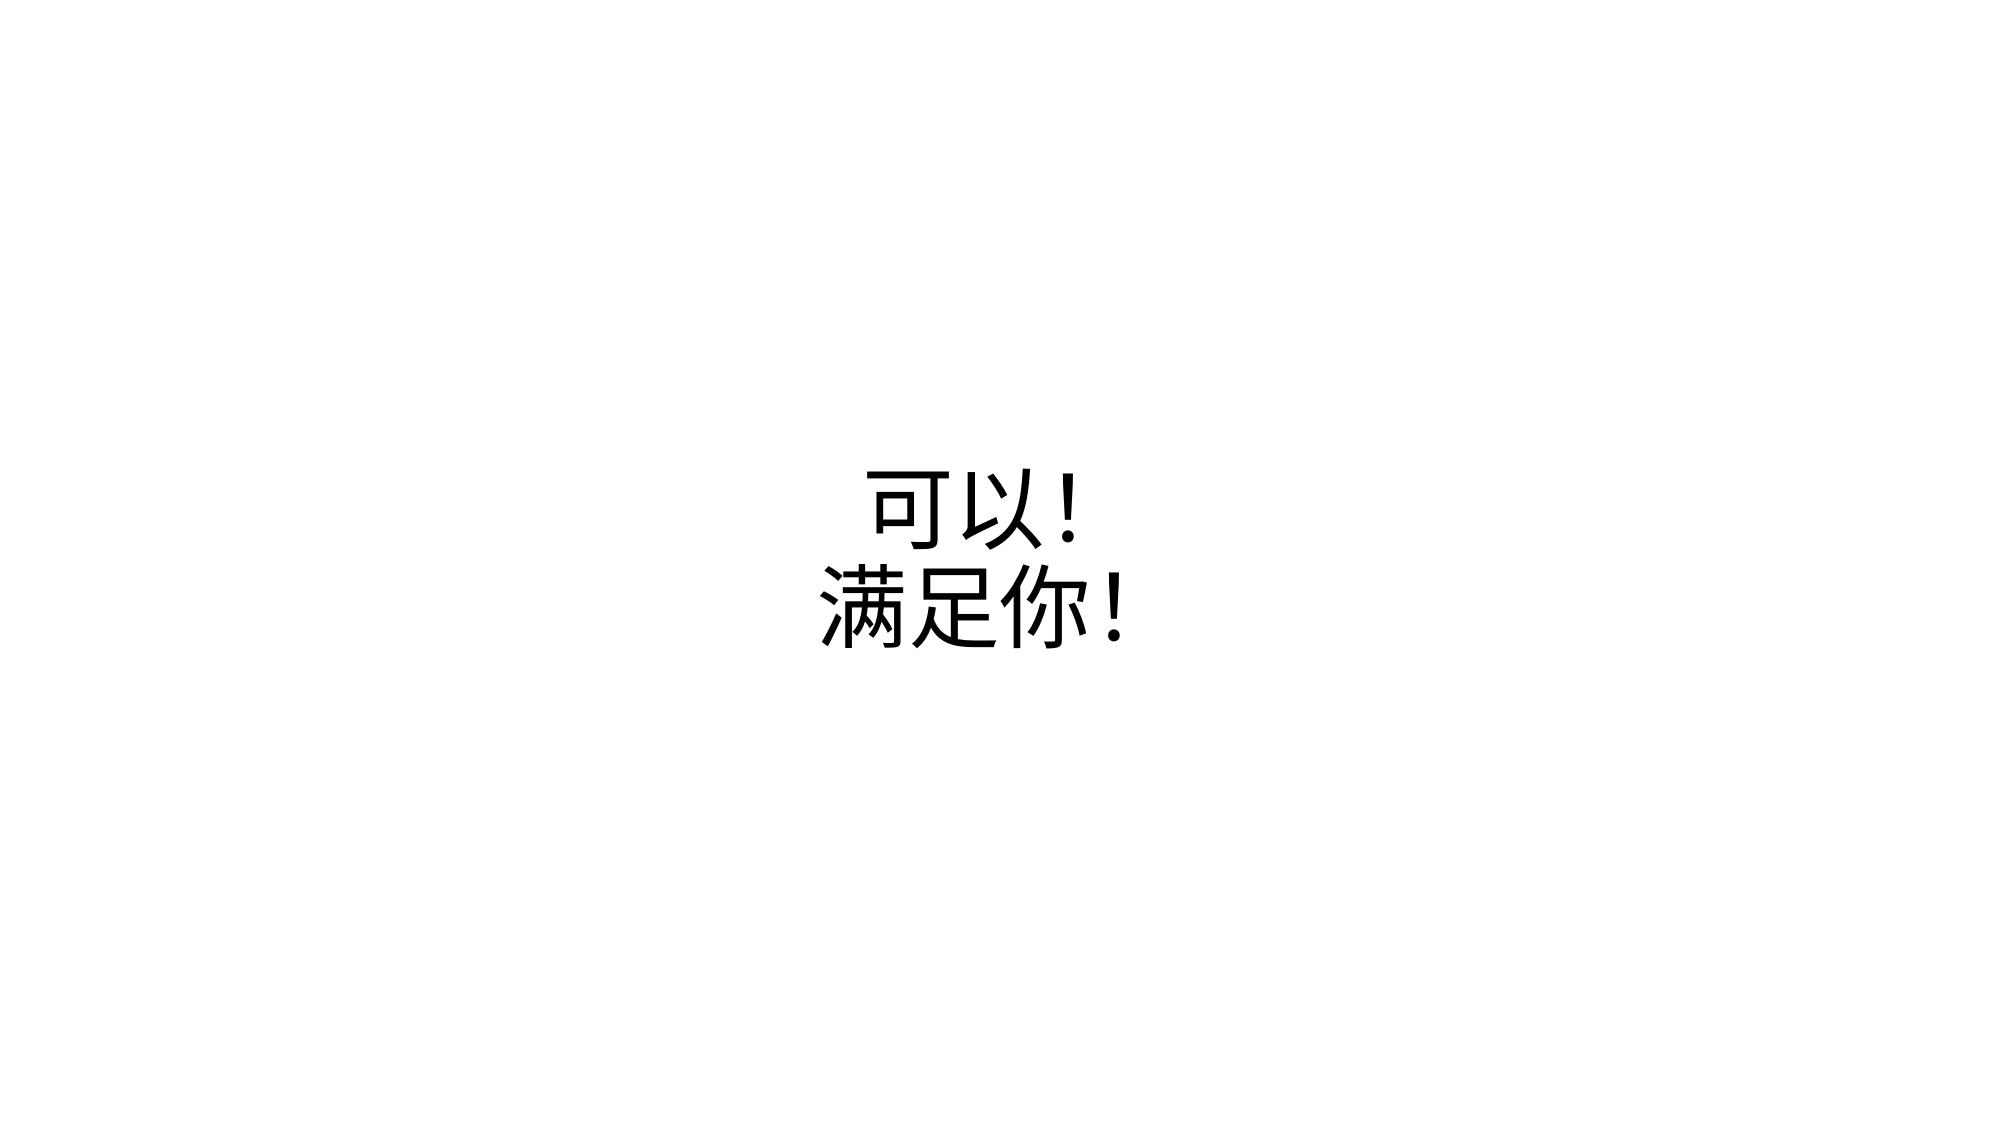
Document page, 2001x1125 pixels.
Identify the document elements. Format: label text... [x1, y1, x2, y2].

title 可以！ 满足你！ [137, 453, 1863, 672]
